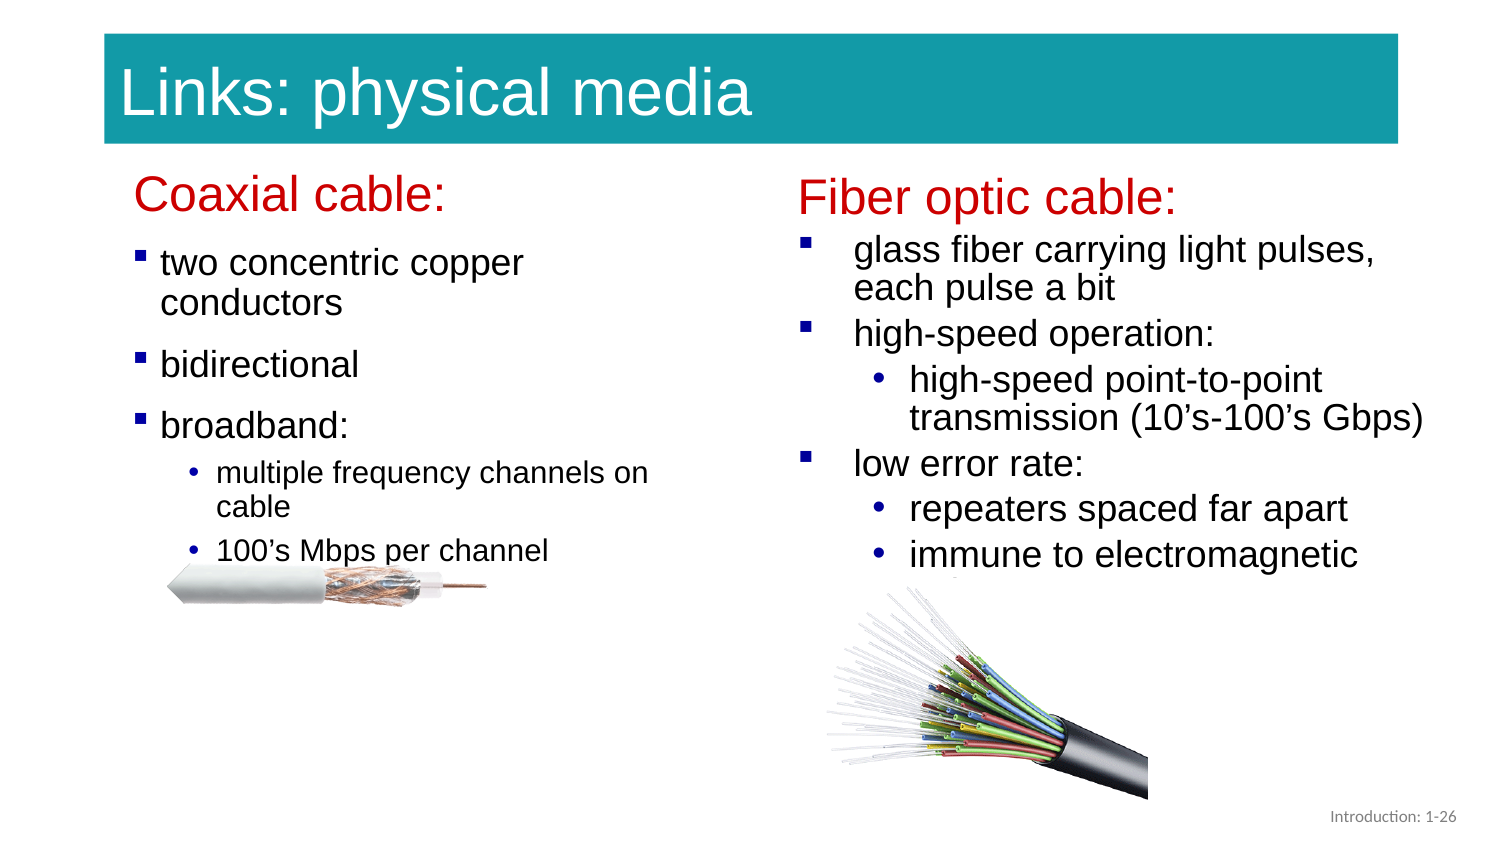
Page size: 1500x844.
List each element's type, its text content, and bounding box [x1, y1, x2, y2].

slide_number Introduction: 1-26 [1134, 819, 1472, 838]
text_box Coaxial cable: two concentric copper conductors bidirectional broadband: multiple frequency channels on cable 100’s Mbps per channel [120, 162, 722, 695]
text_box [782, 156, 1472, 812]
title Links: physical media [104, 33, 1399, 144]
picture [168, 425, 489, 747]
